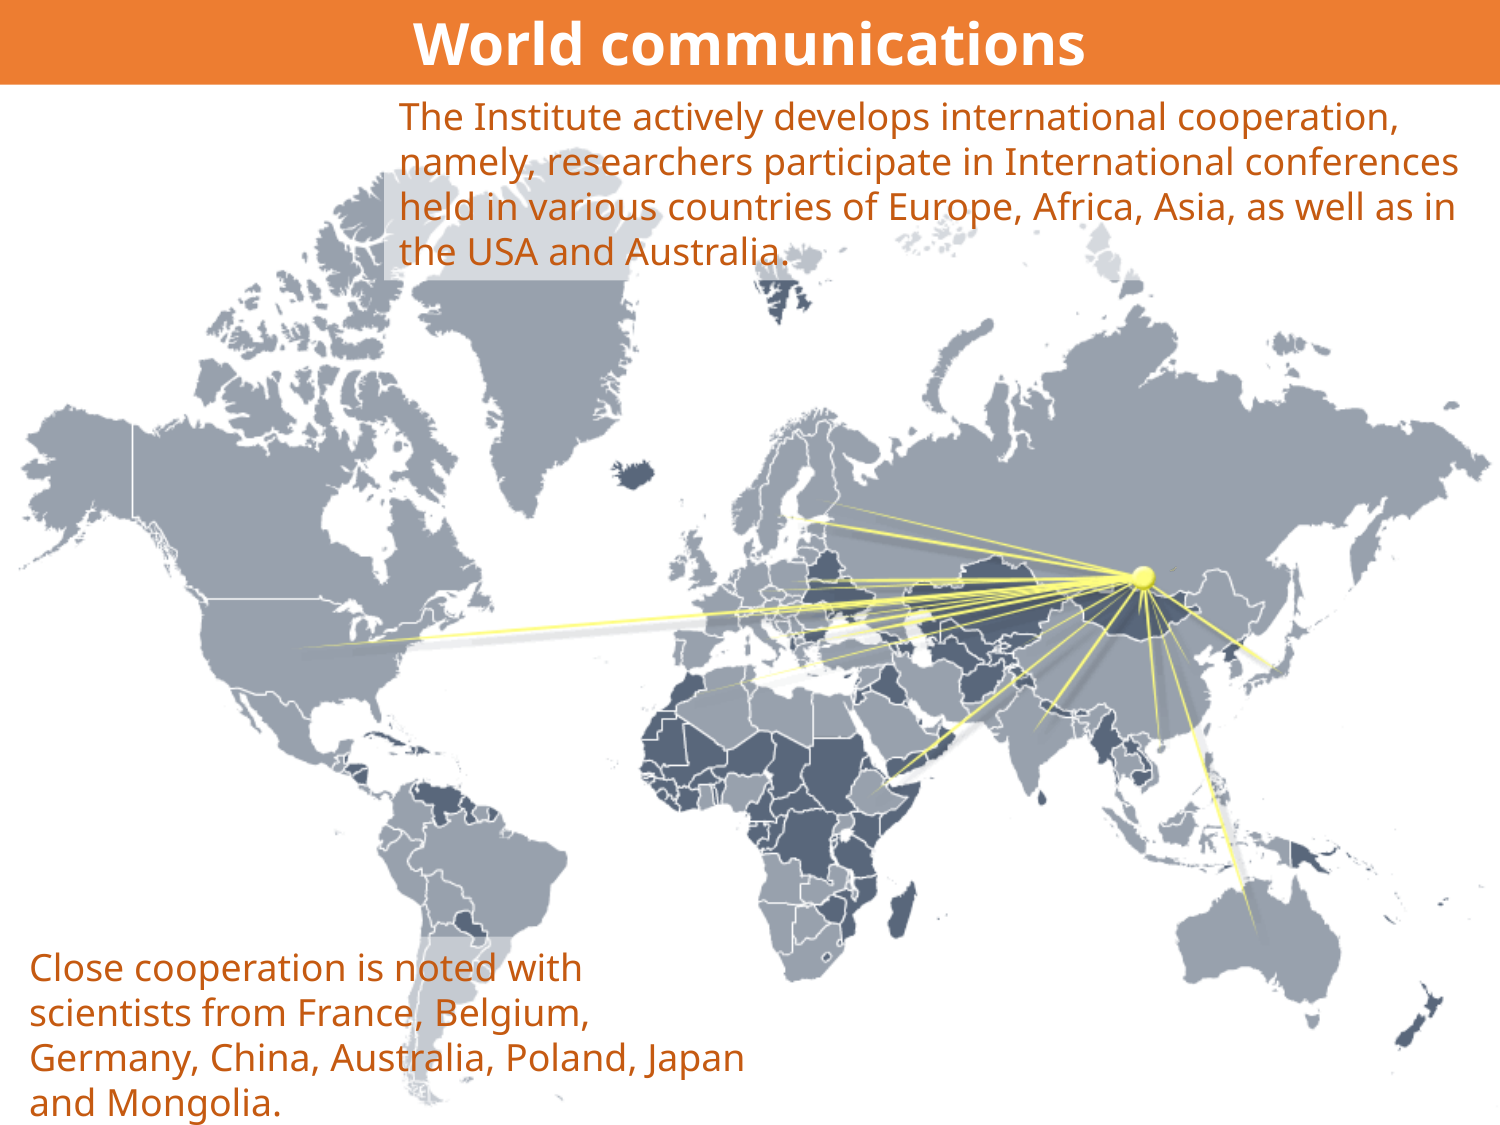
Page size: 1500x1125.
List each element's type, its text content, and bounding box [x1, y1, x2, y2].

text_box World communications [0, 0, 1500, 85]
text_box The Institute actively develops international cooperation, namely, researchers participate in International conferences held in various countries of Europe, Africa, Asia, as well as in the USA and Australia. [384, 85, 1500, 136]
picture [0, 136, 1500, 1125]
